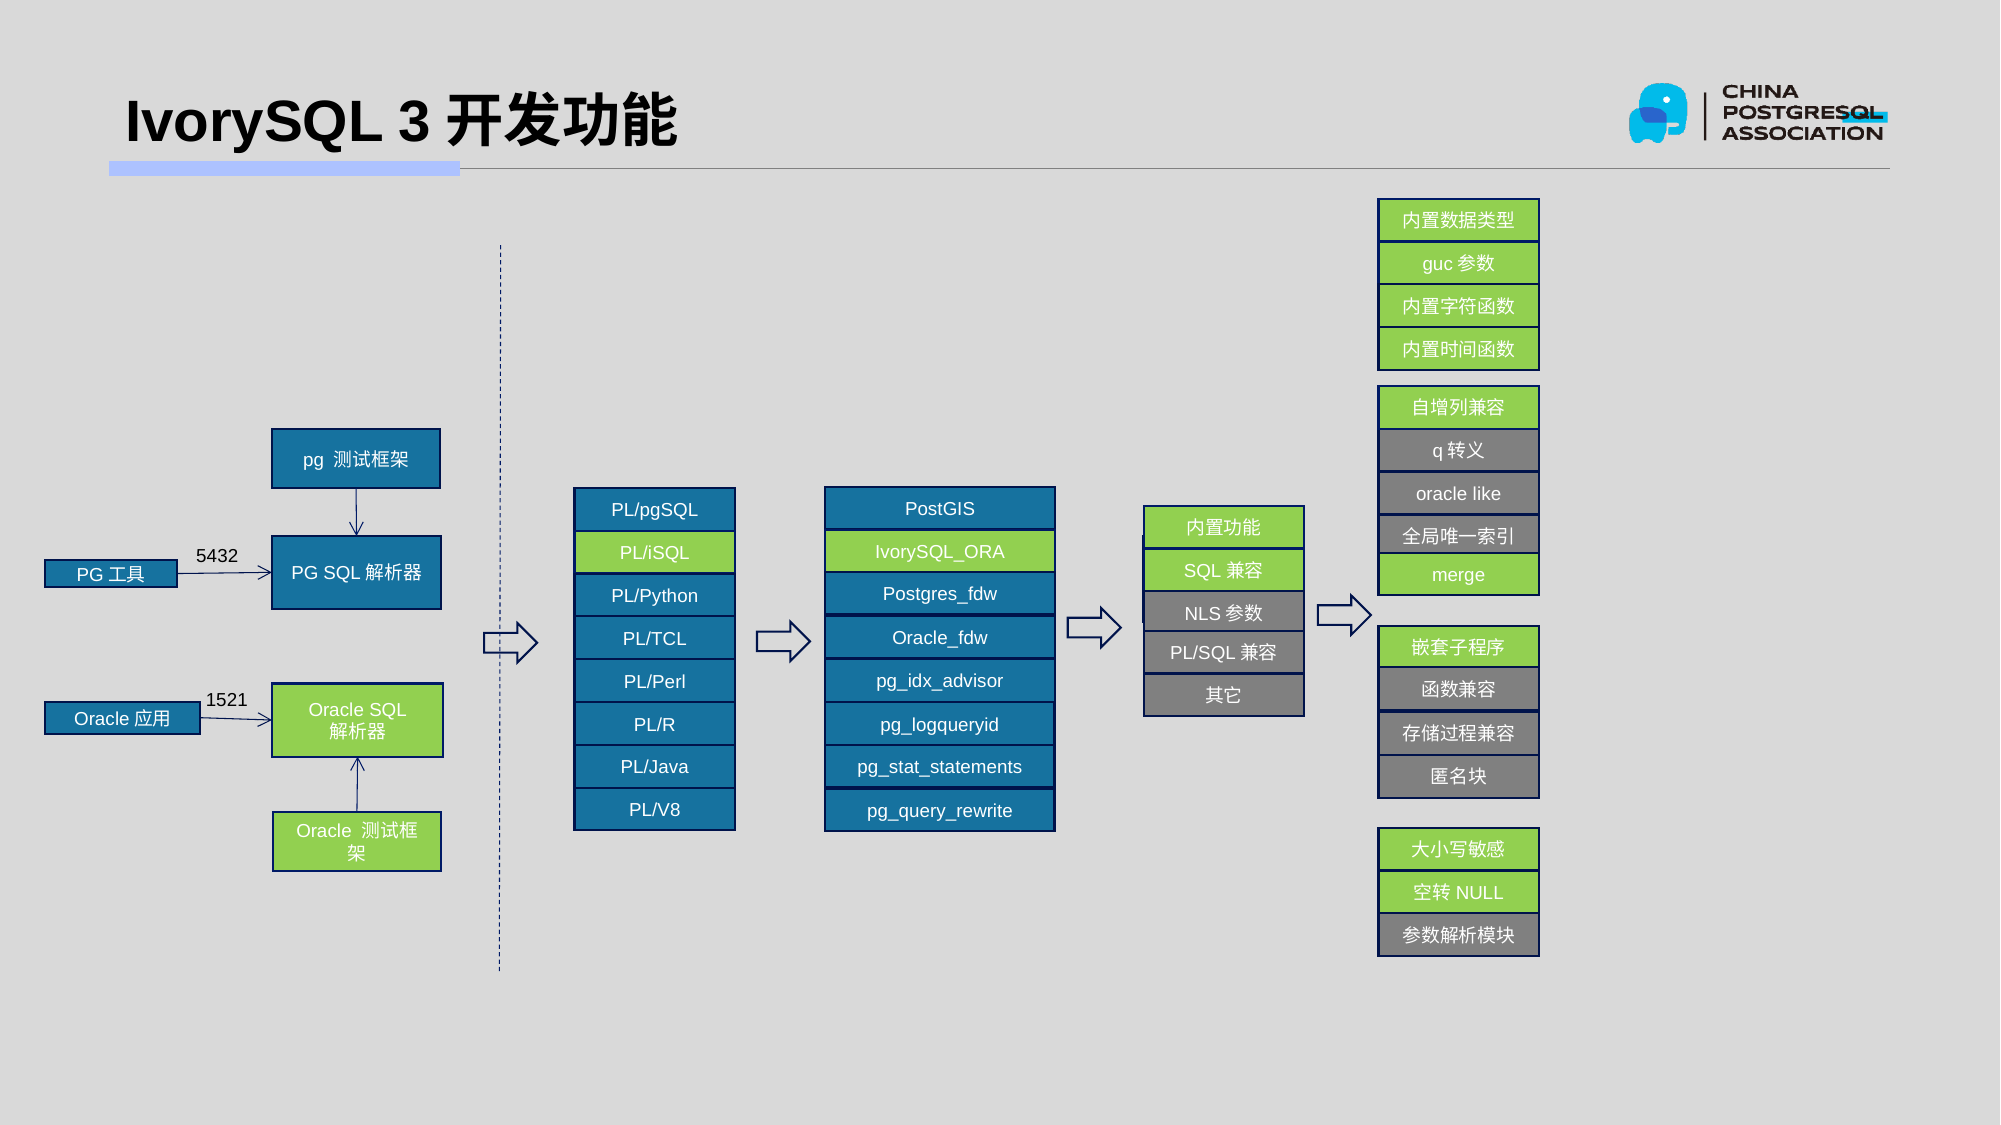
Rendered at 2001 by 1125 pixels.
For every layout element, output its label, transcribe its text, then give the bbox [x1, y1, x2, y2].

text_box NLS参数 [1143, 590, 1305, 630]
title IvorySQL 3开发功能 [110, 65, 1890, 162]
text_box PL/Python [573, 573, 736, 615]
text_box [755, 619, 812, 664]
text_box 其它 [1143, 672, 1305, 717]
text_box [483, 631, 499, 654]
text_box PL/TCL [573, 615, 736, 658]
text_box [1378, 385, 1540, 596]
text_box Oracle 测试框架 [272, 811, 442, 872]
text_box [1066, 605, 1123, 650]
text_box PostGIS [824, 486, 1056, 529]
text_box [1378, 827, 1540, 957]
text_box Oracle应用 [44, 701, 201, 735]
text_box pg 测试框架 [271, 428, 441, 489]
text_box Oracle_fdw [824, 615, 1056, 658]
text_box PL/Perl [573, 658, 736, 701]
text_box [1316, 592, 1373, 638]
text_box PL/V8 [573, 787, 736, 831]
text_box 5432 [177, 536, 258, 572]
text_box PL/iSQL [573, 530, 736, 573]
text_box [1378, 198, 1540, 370]
text_box IvorySQL_ORA [824, 529, 1056, 571]
text_box PL/SQL兼容 [1143, 630, 1305, 672]
text_box pg_stat_statements [824, 744, 1056, 787]
text_box Postgres_fdw [824, 571, 1056, 615]
text_box PL/R [573, 701, 736, 744]
text_box pg_idx_advisor [824, 658, 1056, 701]
text_box pg_query_rewrite [824, 787, 1056, 832]
text_box SQL兼容 [1143, 548, 1305, 590]
text_box [501, 620, 539, 665]
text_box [1378, 625, 1540, 798]
text_box 1521 [188, 679, 265, 718]
text_box PG工具 [44, 559, 178, 588]
text_box 内置功能 [1143, 505, 1305, 548]
text_box Oracle SQL 解析器 [271, 682, 444, 758]
text_box PG SQL解析器 [271, 535, 442, 610]
text_box pg_logqueryid [824, 701, 1056, 744]
text_box PL/pgSQL [573, 487, 736, 530]
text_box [200, 717, 272, 721]
text_box PL/Java [573, 744, 736, 787]
